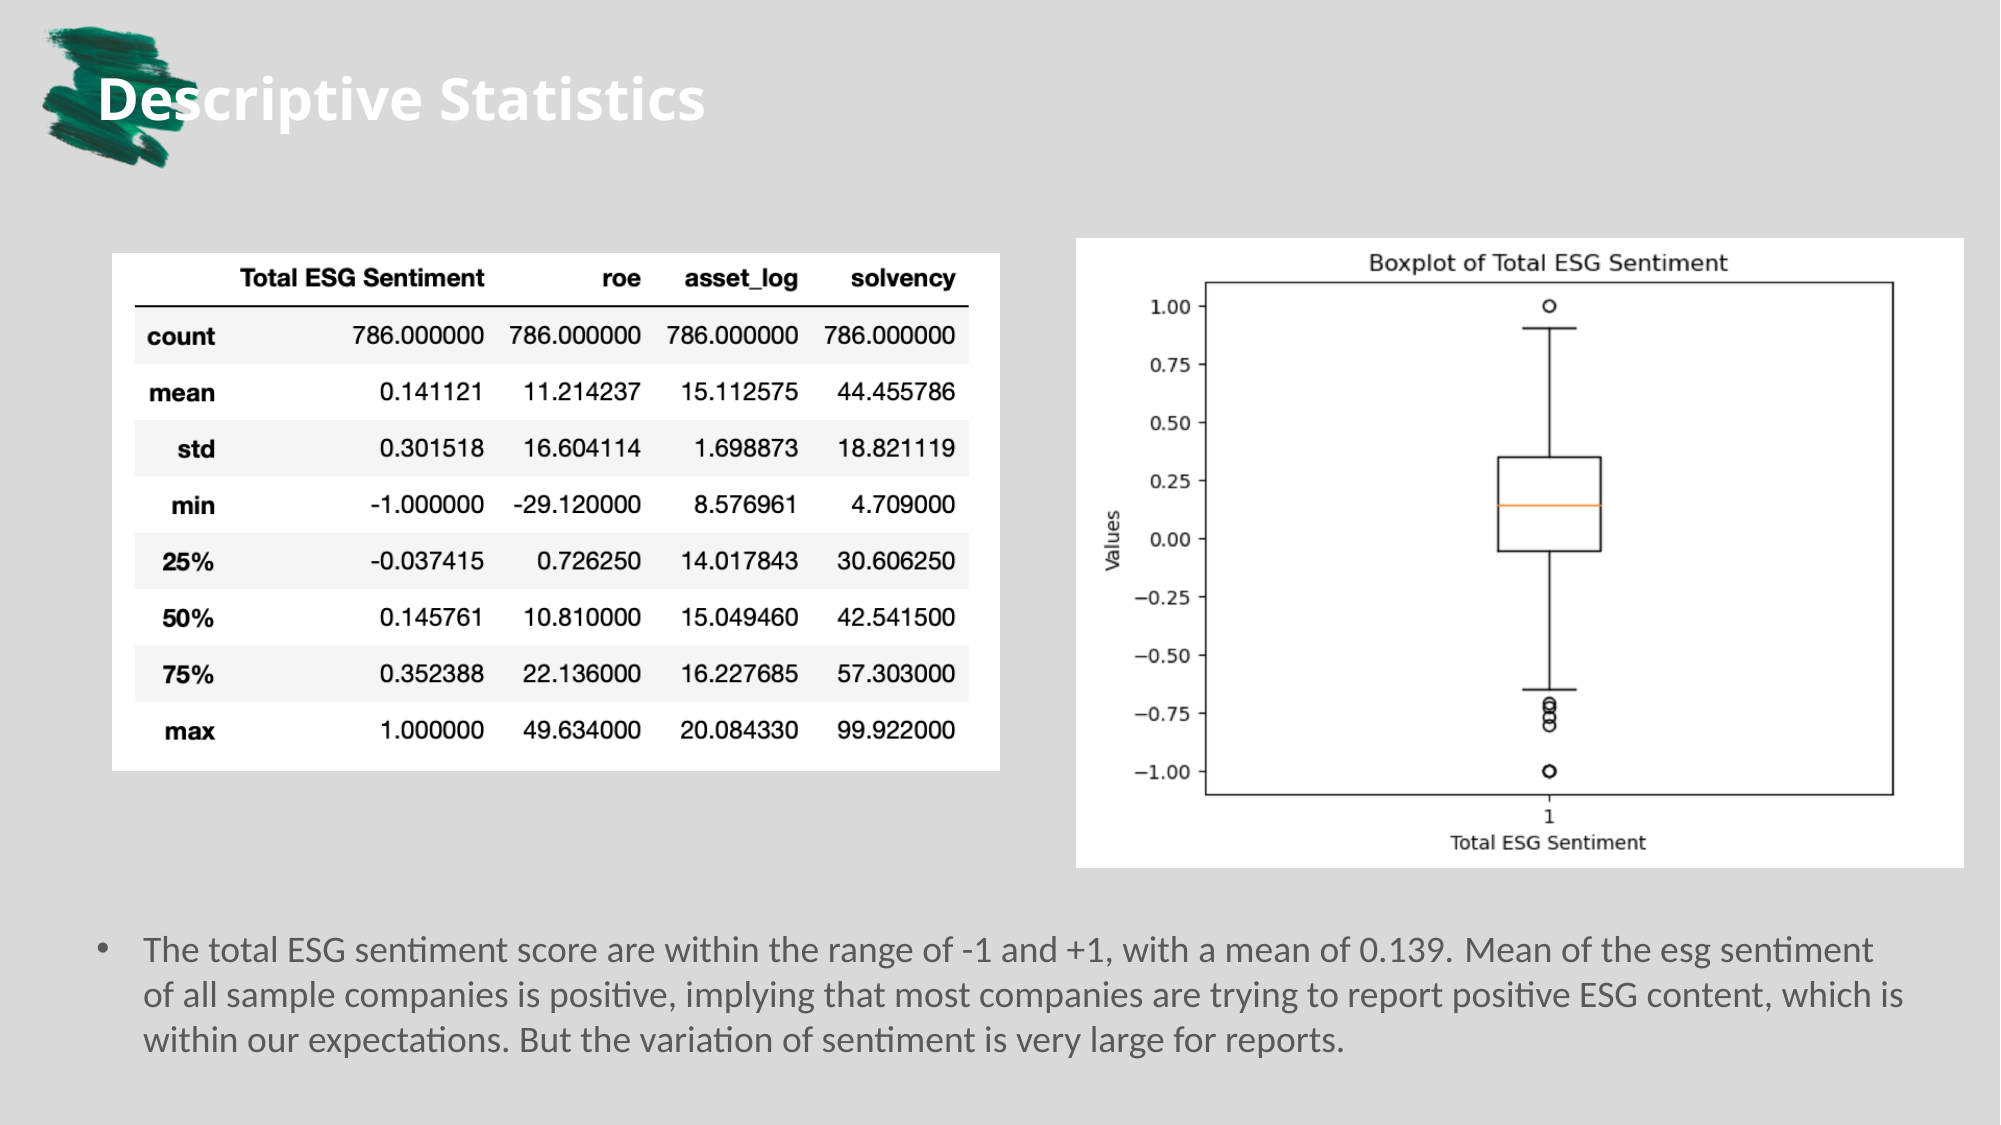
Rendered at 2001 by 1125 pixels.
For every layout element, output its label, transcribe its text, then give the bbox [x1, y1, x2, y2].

text_box Descriptive Statistics [203, 54, 793, 140]
text_box The total ESG sentiment score are within the range of -1 and +1, with a mean of 0.139. Mean of the esg sentiment of all sample companies is positive, implying that most companies are trying to report positive ESG content, which is within our expectations. But the variation of sentiment is very large for reports. [81, 917, 1929, 1125]
picture [42, 25, 199, 170]
picture [112, 253, 1001, 771]
picture [1076, 238, 1964, 868]
